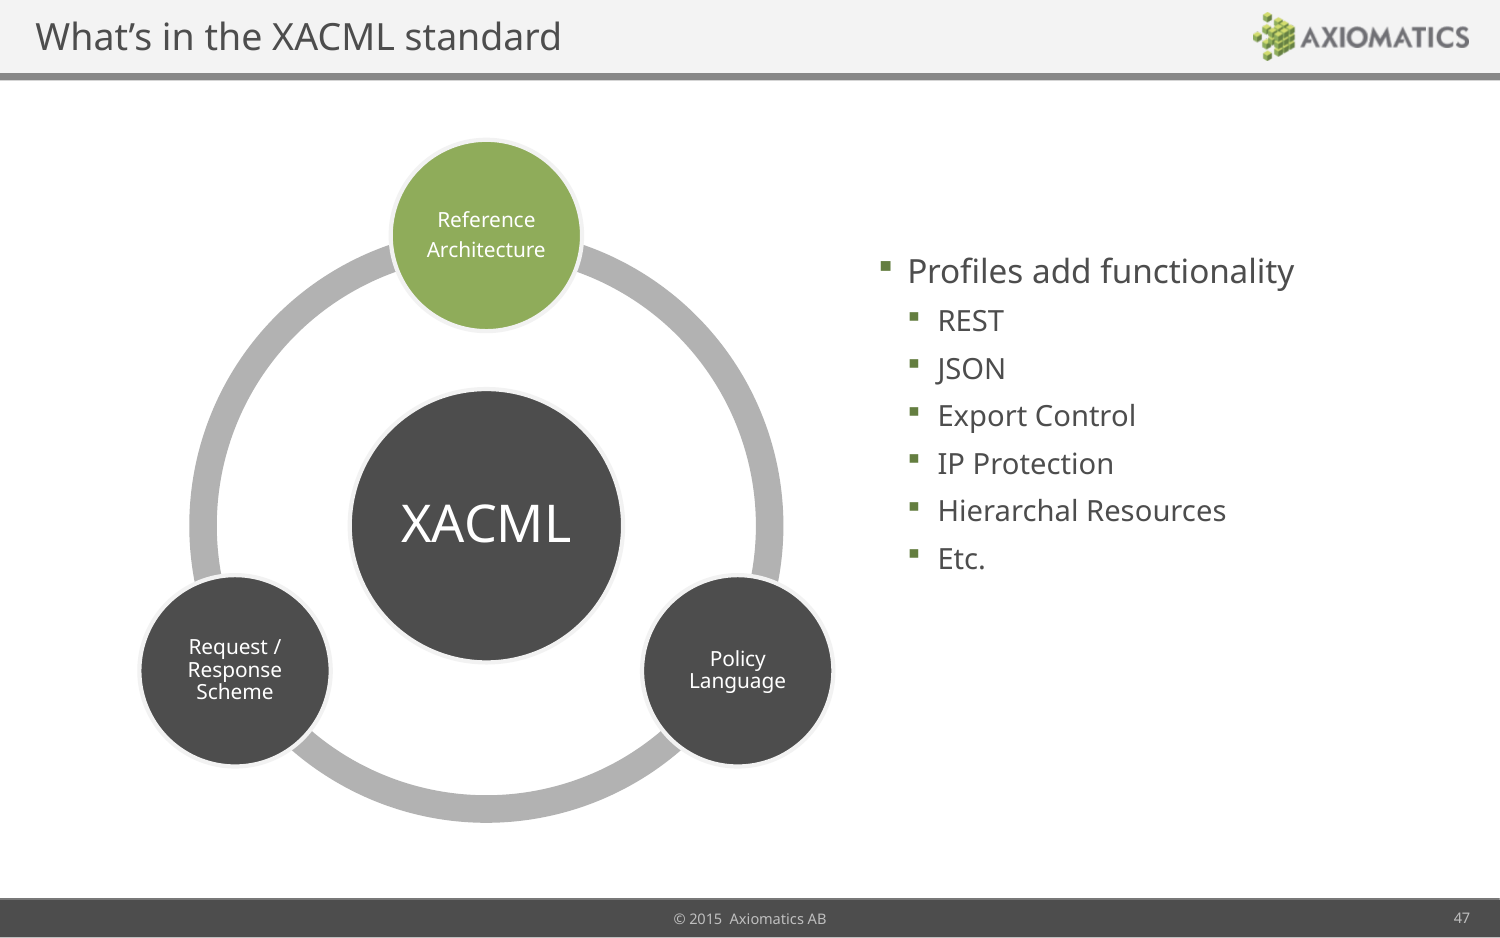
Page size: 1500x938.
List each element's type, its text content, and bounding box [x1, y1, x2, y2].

list What’s in the XACML standard [35, 12, 928, 73]
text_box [0, 139, 1051, 862]
footer © 2015 Axiomatics AB [512, 900, 988, 938]
slide_number 47 [1074, 900, 1471, 938]
list Profiles add functionality REST JSON Export Control IP Protection Hierarchal Resources Etc. [1056, 250, 1367, 841]
picture [1253, 12, 1469, 61]
